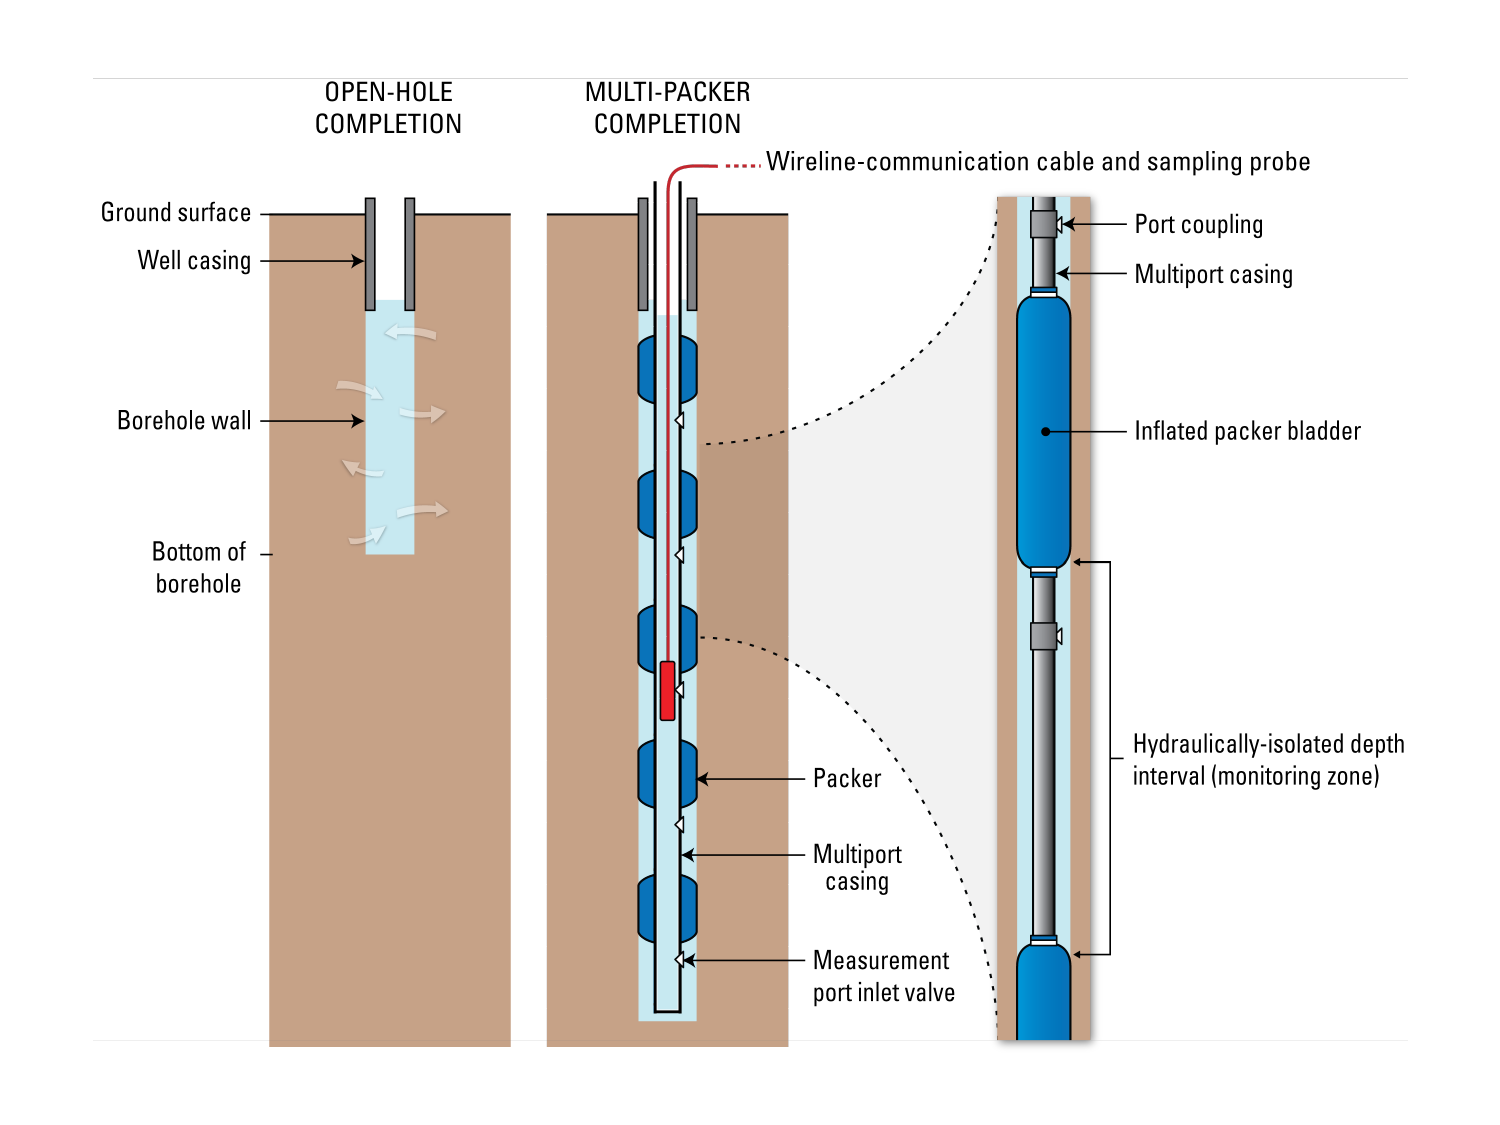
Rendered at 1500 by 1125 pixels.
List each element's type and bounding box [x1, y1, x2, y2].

picture [91, 70, 1408, 1055]
